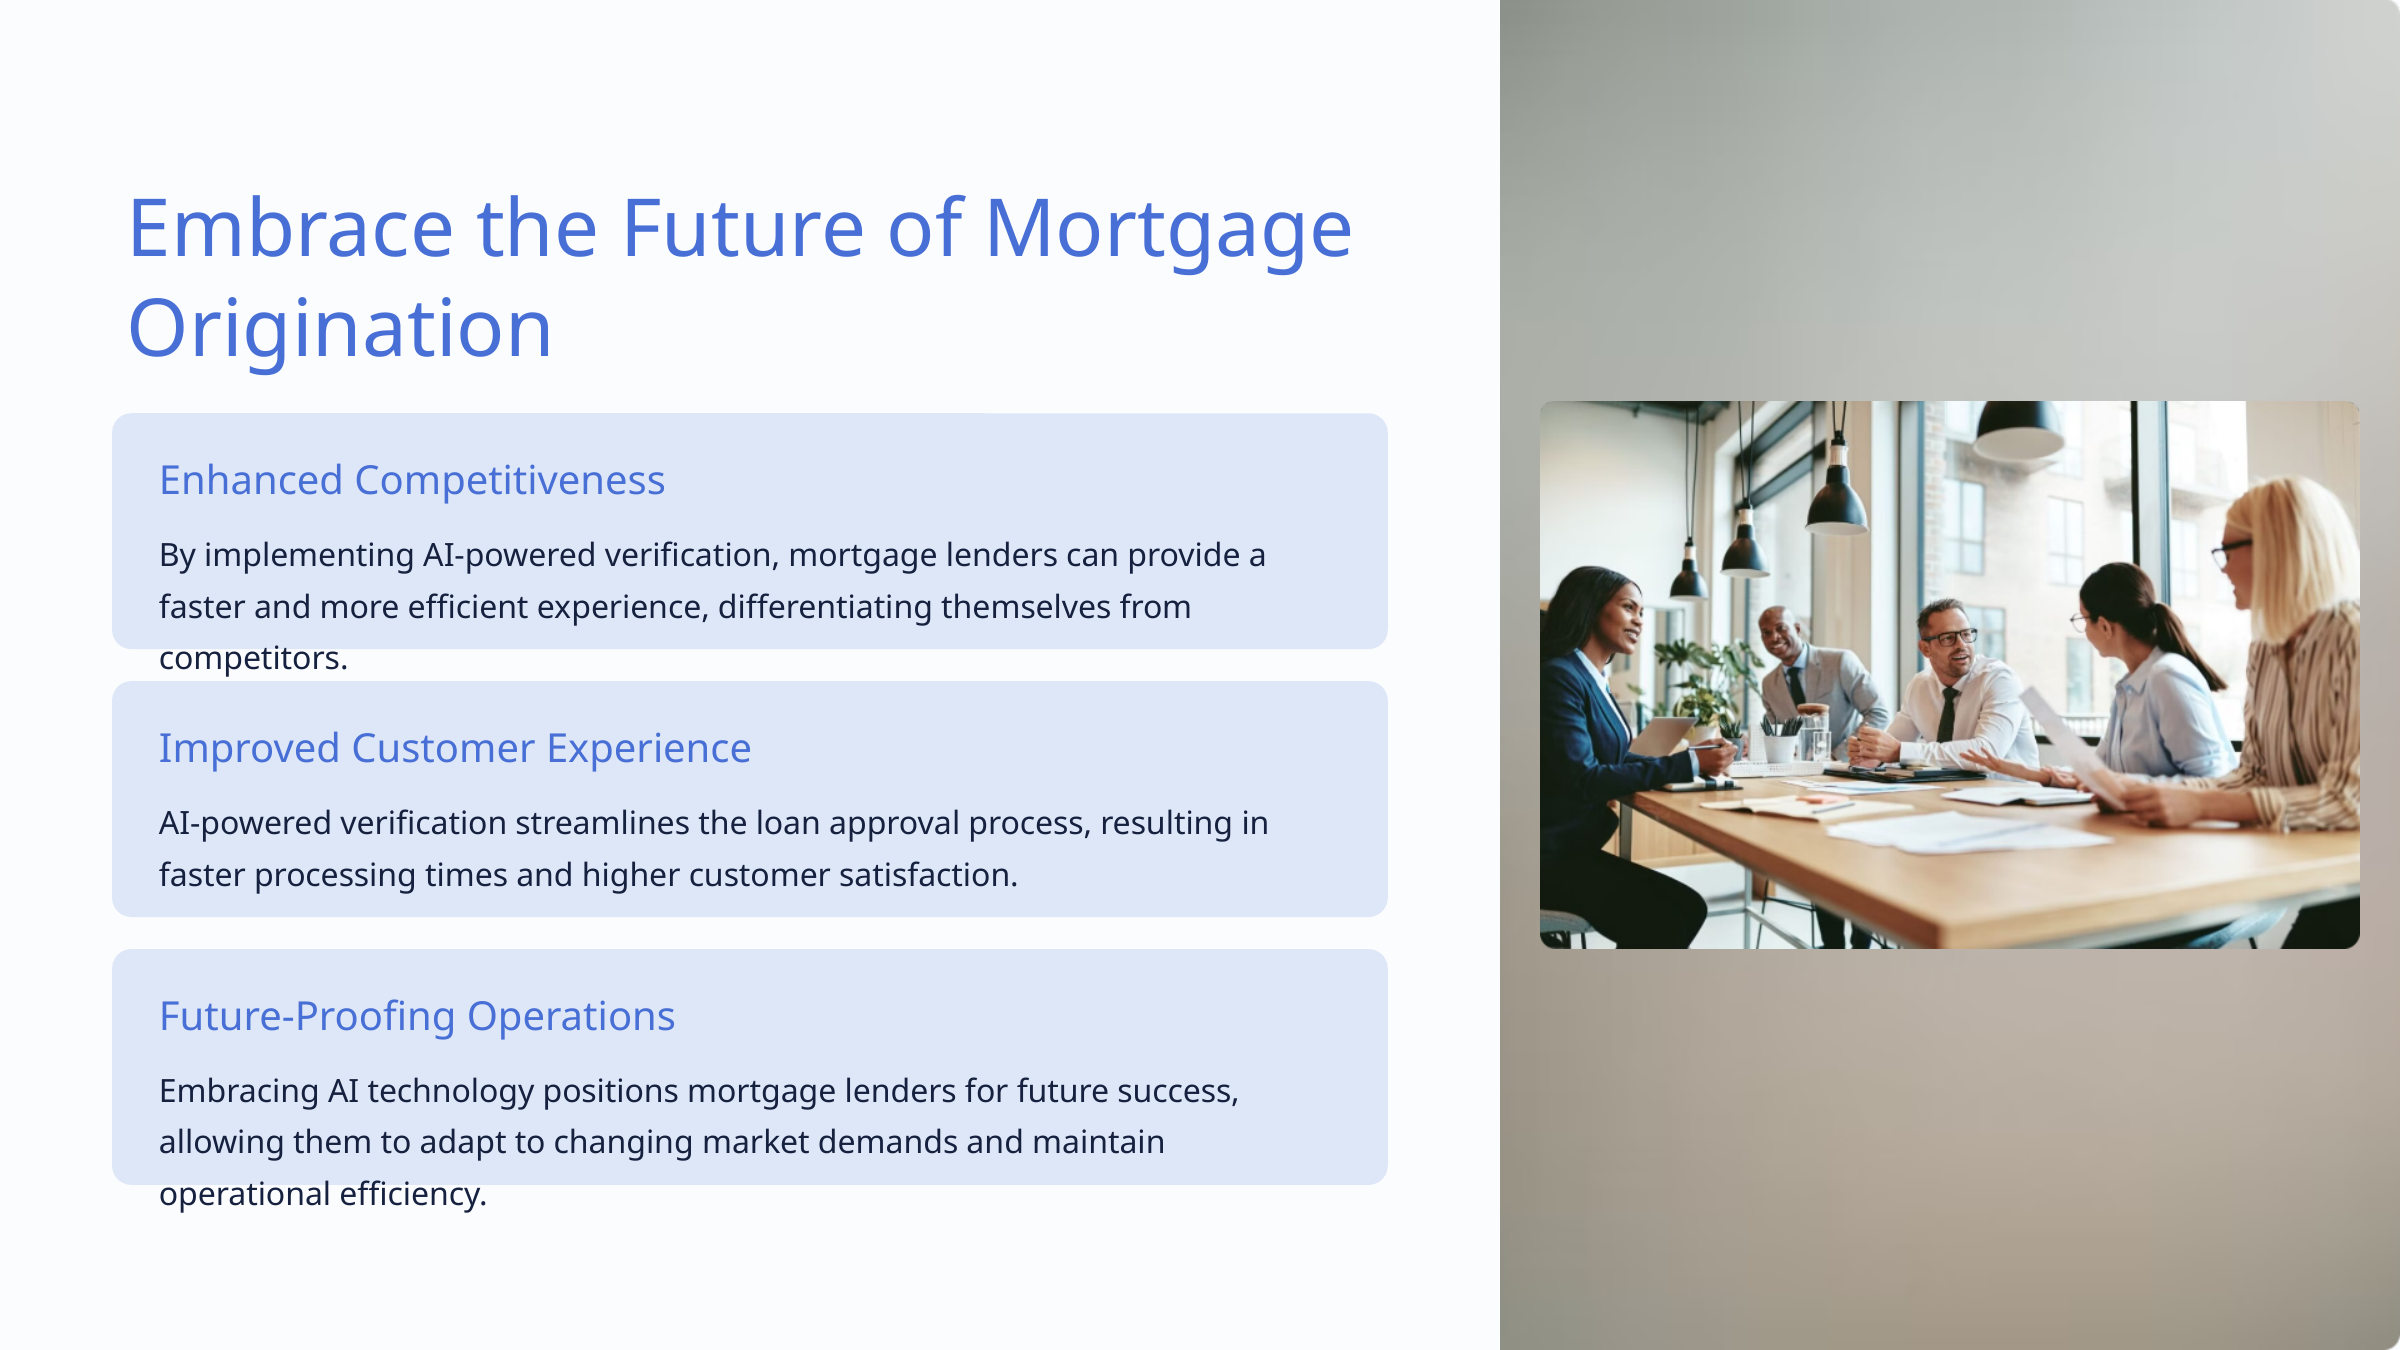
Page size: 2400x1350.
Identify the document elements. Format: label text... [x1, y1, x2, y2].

text_box Improved Customer Experience [144, 713, 739, 764]
text_box [112, 949, 1388, 1185]
text_box [112, 413, 1388, 650]
picture [1499, 0, 2400, 1350]
text_box Future-Proofing Operations [144, 981, 661, 1032]
text_box Enhanced Competitiveness [144, 445, 662, 496]
text_box By implementing AI-powered verification, mortgage lenders can provide a faster and more efficient experience, differentiating themselves from competitors. [144, 514, 1356, 618]
text_box Embracing AI technology positions mortgage lenders for future success, allowing them to adapt to changing market demands and maintain operational efficiency. [144, 1050, 1356, 1153]
text_box AI-powered verification streamlines the loan approval process, resulting in faster processing times and higher customer satisfaction. [144, 782, 1356, 885]
text_box Embrace the Future of Mortgage Origination [112, 165, 1388, 366]
text_box [112, 681, 1388, 918]
text_box [0, 0, 1499, 1350]
